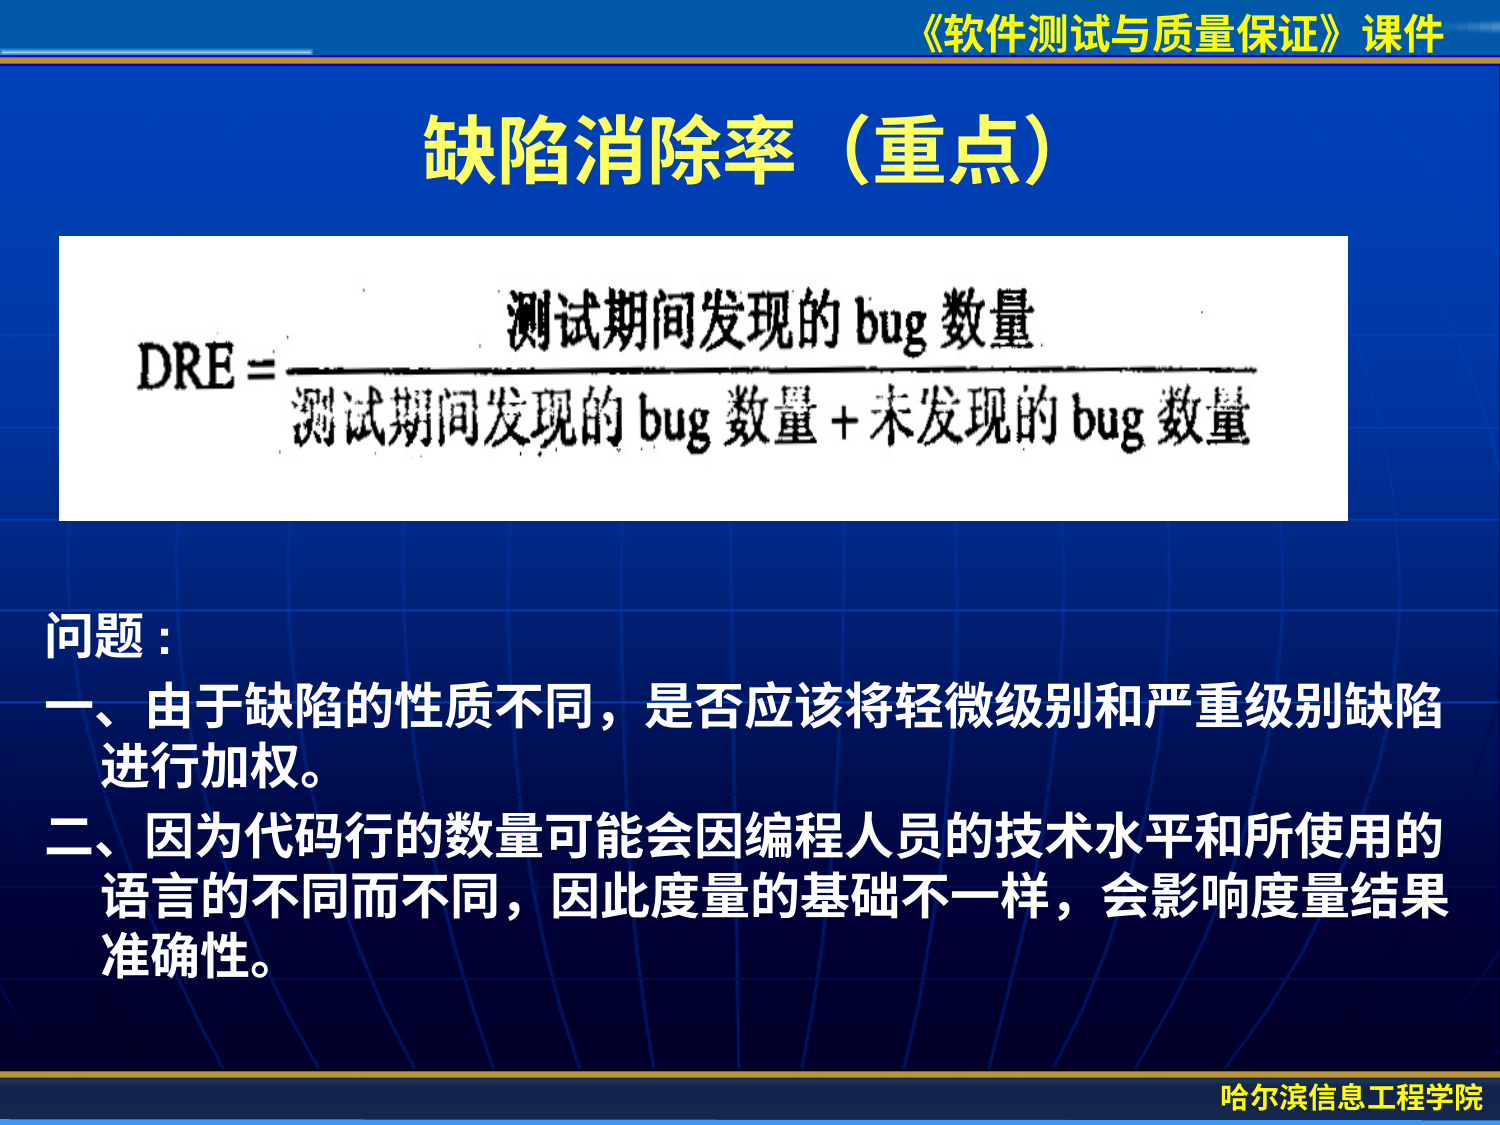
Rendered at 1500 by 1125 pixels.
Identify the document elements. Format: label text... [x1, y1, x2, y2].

list 问题: 一、由于缺陷的性质不同，是否应该将轻微级别和严重级别缺陷进行加权。 二、因为代码行的数量可能会因编程人员的技术水平和所使用的语言的不同而不同，因此度量的基础不一样，会影响度量结果准确性。 [29, 247, 1483, 957]
picture [0, 66, 1500, 1071]
title 缺陷消除率（重点） [59, 54, 1461, 243]
picture [0, 0, 1500, 55]
